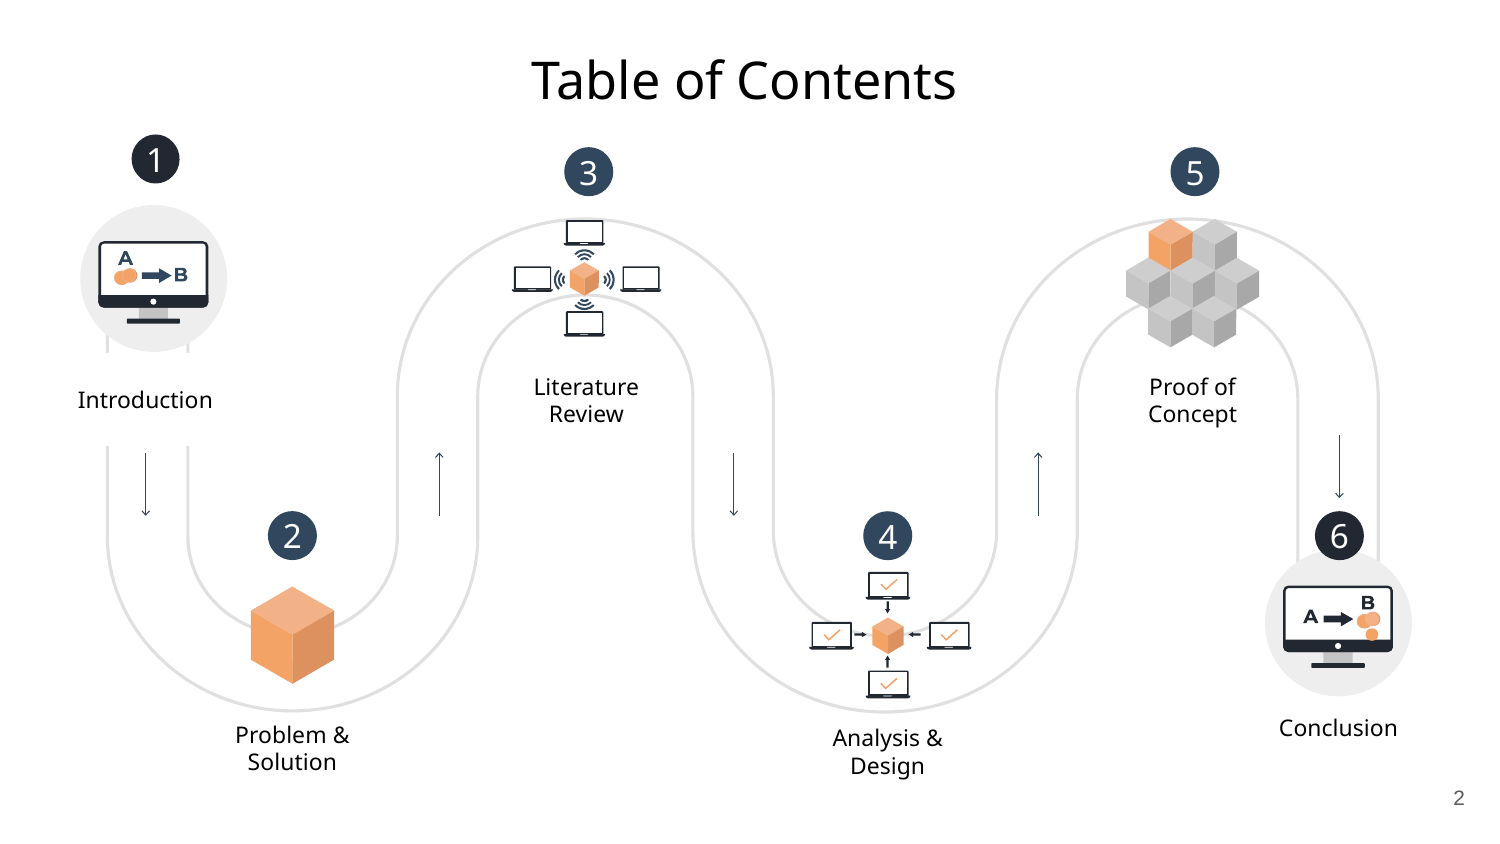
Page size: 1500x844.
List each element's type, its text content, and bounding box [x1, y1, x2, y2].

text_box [1125, 218, 1260, 348]
text_box [977, 230, 1120, 690]
text_box [1034, 452, 1043, 458]
slide_number 2 [1389, 764, 1480, 830]
text_box 4 [863, 511, 913, 561]
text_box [1254, 549, 1422, 697]
text_box [1335, 492, 1344, 499]
text_box 3 [564, 147, 614, 197]
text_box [808, 571, 972, 699]
text_box Conclusion [1239, 698, 1438, 792]
text_box Introduction [46, 352, 245, 446]
text_box 2 [267, 511, 317, 561]
text_box Literature Review [487, 352, 686, 446]
text_box [141, 510, 150, 516]
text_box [250, 586, 335, 685]
text_box Problem & Solution [193, 705, 392, 799]
text_box [107, 235, 506, 705]
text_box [511, 219, 662, 337]
text_box Analysis & Design [788, 708, 987, 802]
text_box [1263, 233, 1379, 547]
text_box Proof of Concept [1093, 352, 1292, 446]
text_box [72, 204, 235, 353]
text_box [666, 236, 803, 695]
text_box 1 [131, 134, 180, 184]
text_box 6 [1314, 511, 1364, 547]
text_box 5 [1170, 147, 1220, 197]
text_box Table of Contents [111, 45, 1379, 112]
